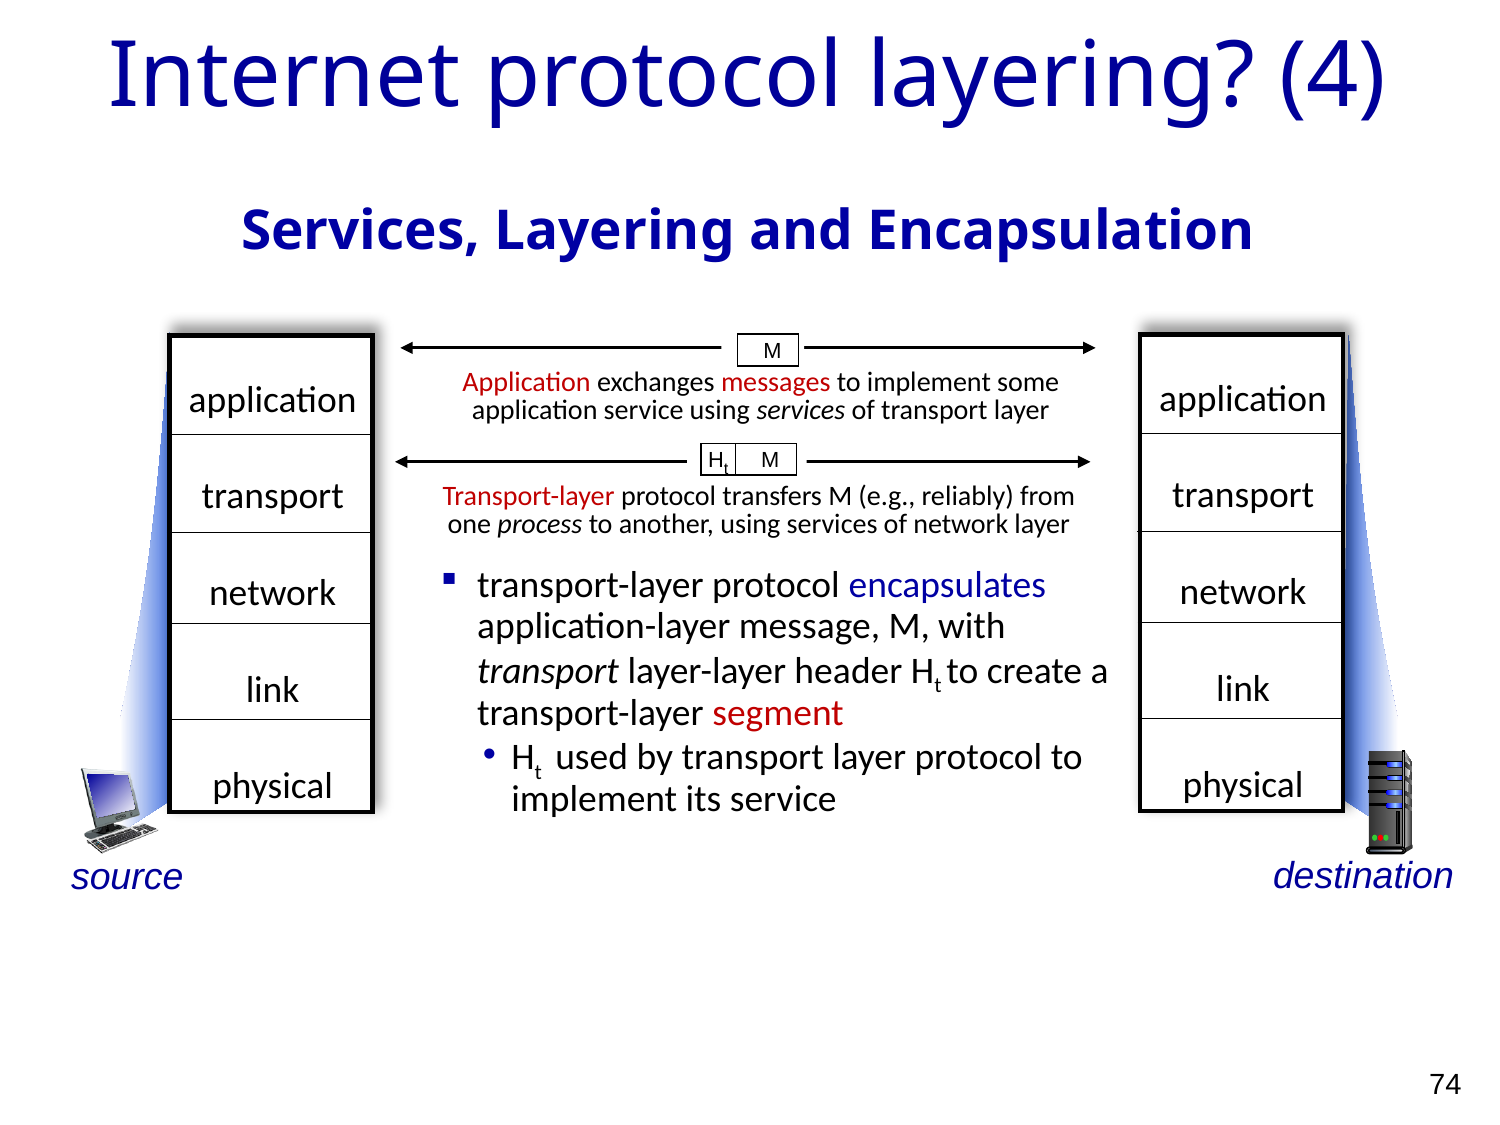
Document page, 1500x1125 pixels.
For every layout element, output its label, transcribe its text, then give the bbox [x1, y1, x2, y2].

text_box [164, 315, 382, 820]
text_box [400, 323, 1096, 372]
text_box Internet protocol layering? (4) [19, 19, 1477, 120]
text_box source [56, 844, 199, 905]
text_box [395, 431, 1105, 549]
slide_number 74 [1365, 1060, 1477, 1106]
title Services, Layering and Encapsulation [101, 176, 1396, 287]
text_box [120, 421, 163, 764]
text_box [78, 764, 177, 860]
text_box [1134, 314, 1352, 819]
text_box [1357, 473, 1399, 815]
text_box transport-layer protocol encapsulates application-layer message, M, with transport layer-layer header Ht to create a transport-layer segment Ht used by transport layer protocol to implement its service [425, 558, 1144, 827]
text_box Application exchanges messages to implement some application service using services of transport layer [415, 360, 1107, 433]
text_box destination [1258, 843, 1469, 904]
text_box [1366, 751, 1413, 854]
